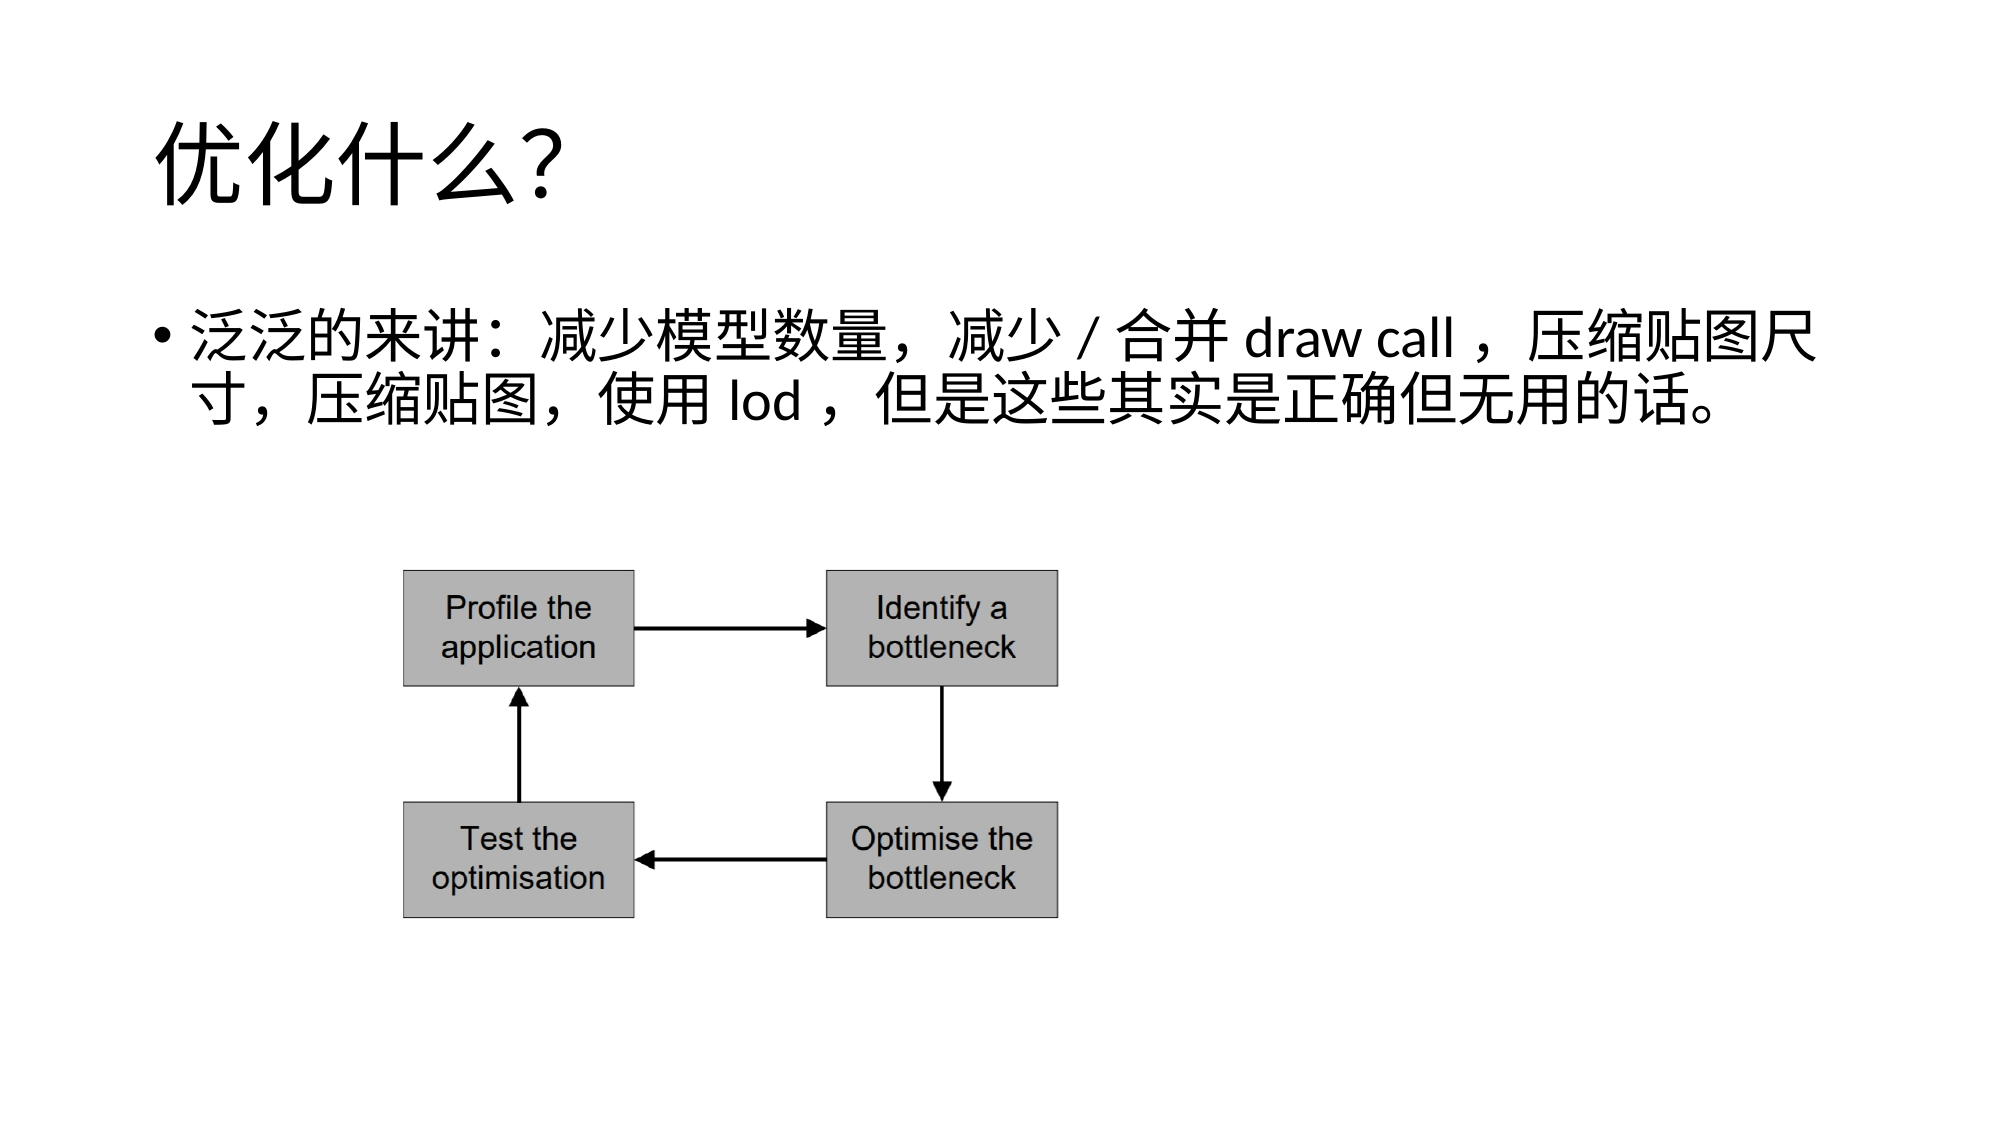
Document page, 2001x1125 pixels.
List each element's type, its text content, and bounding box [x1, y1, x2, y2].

title 优化什么？ [137, 59, 1863, 278]
picture [396, 562, 1070, 926]
list 泛泛的来讲：减少模型数量，减少/合并draw call，压缩贴图尺寸，压缩贴图，使用lod，但是这些其实是正确但无用的话。 [137, 299, 1863, 1014]
